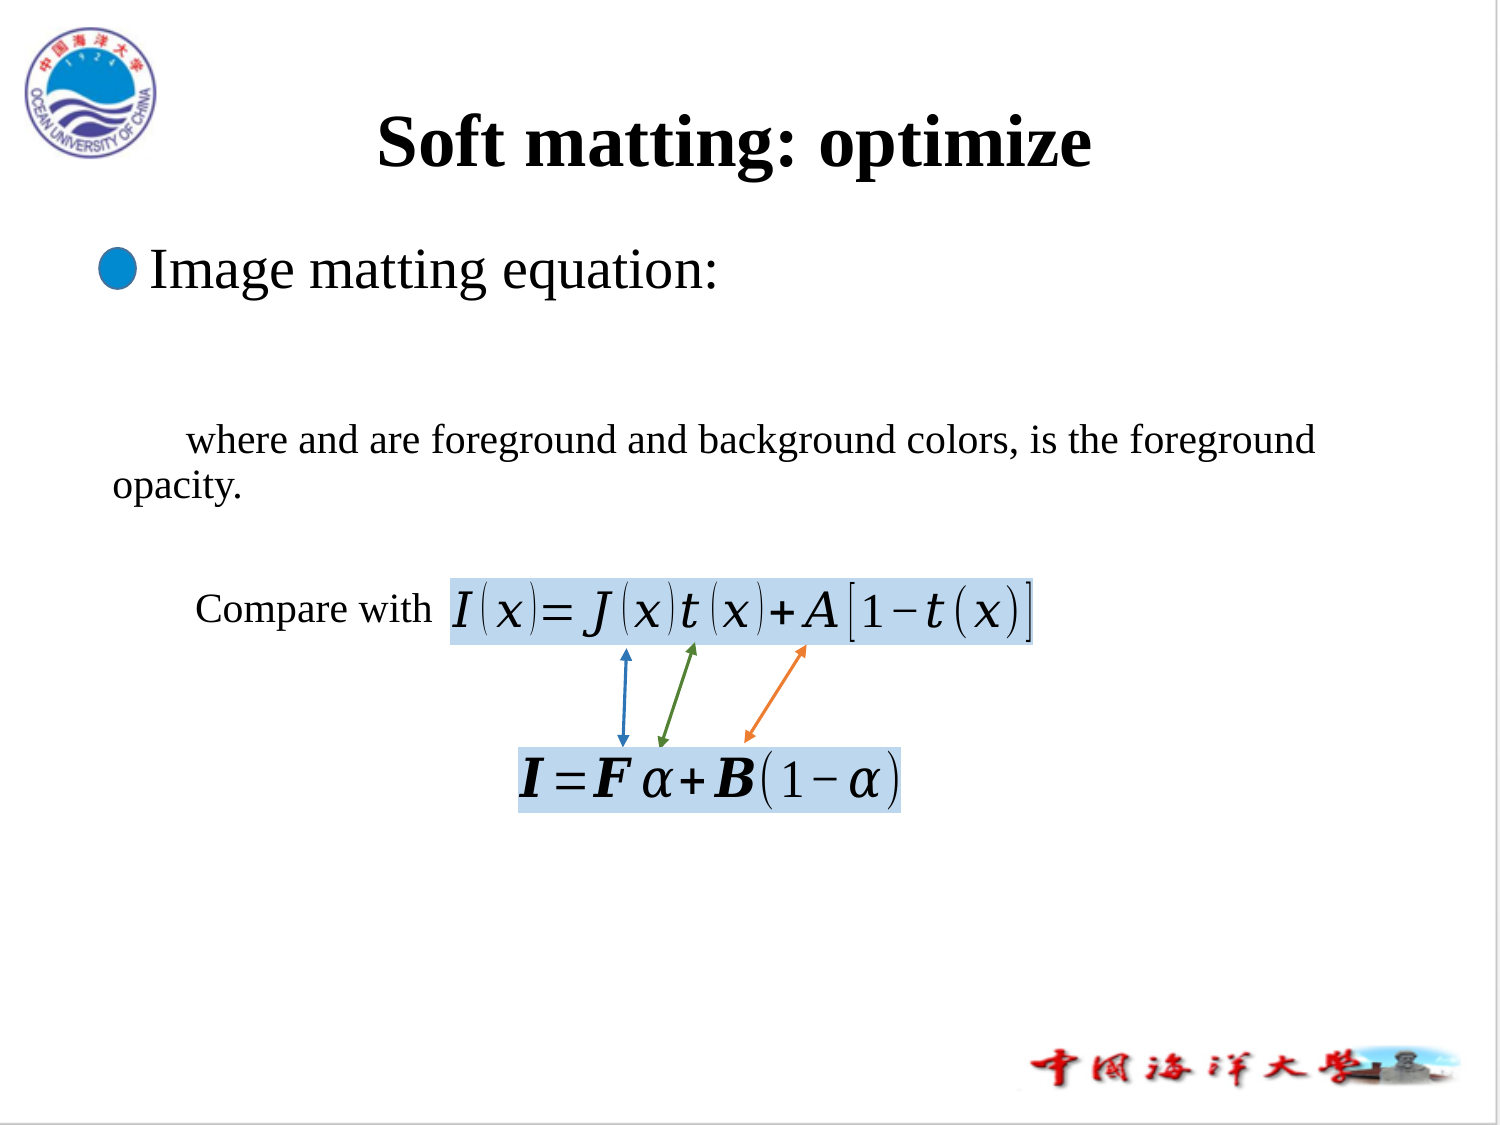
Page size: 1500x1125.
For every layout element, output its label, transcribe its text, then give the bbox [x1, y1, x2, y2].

text_box Compare with [180, 573, 459, 639]
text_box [659, 642, 695, 750]
picture [0, 0, 1500, 1125]
text_box [98, 246, 137, 290]
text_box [744, 644, 807, 744]
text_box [622, 648, 627, 748]
